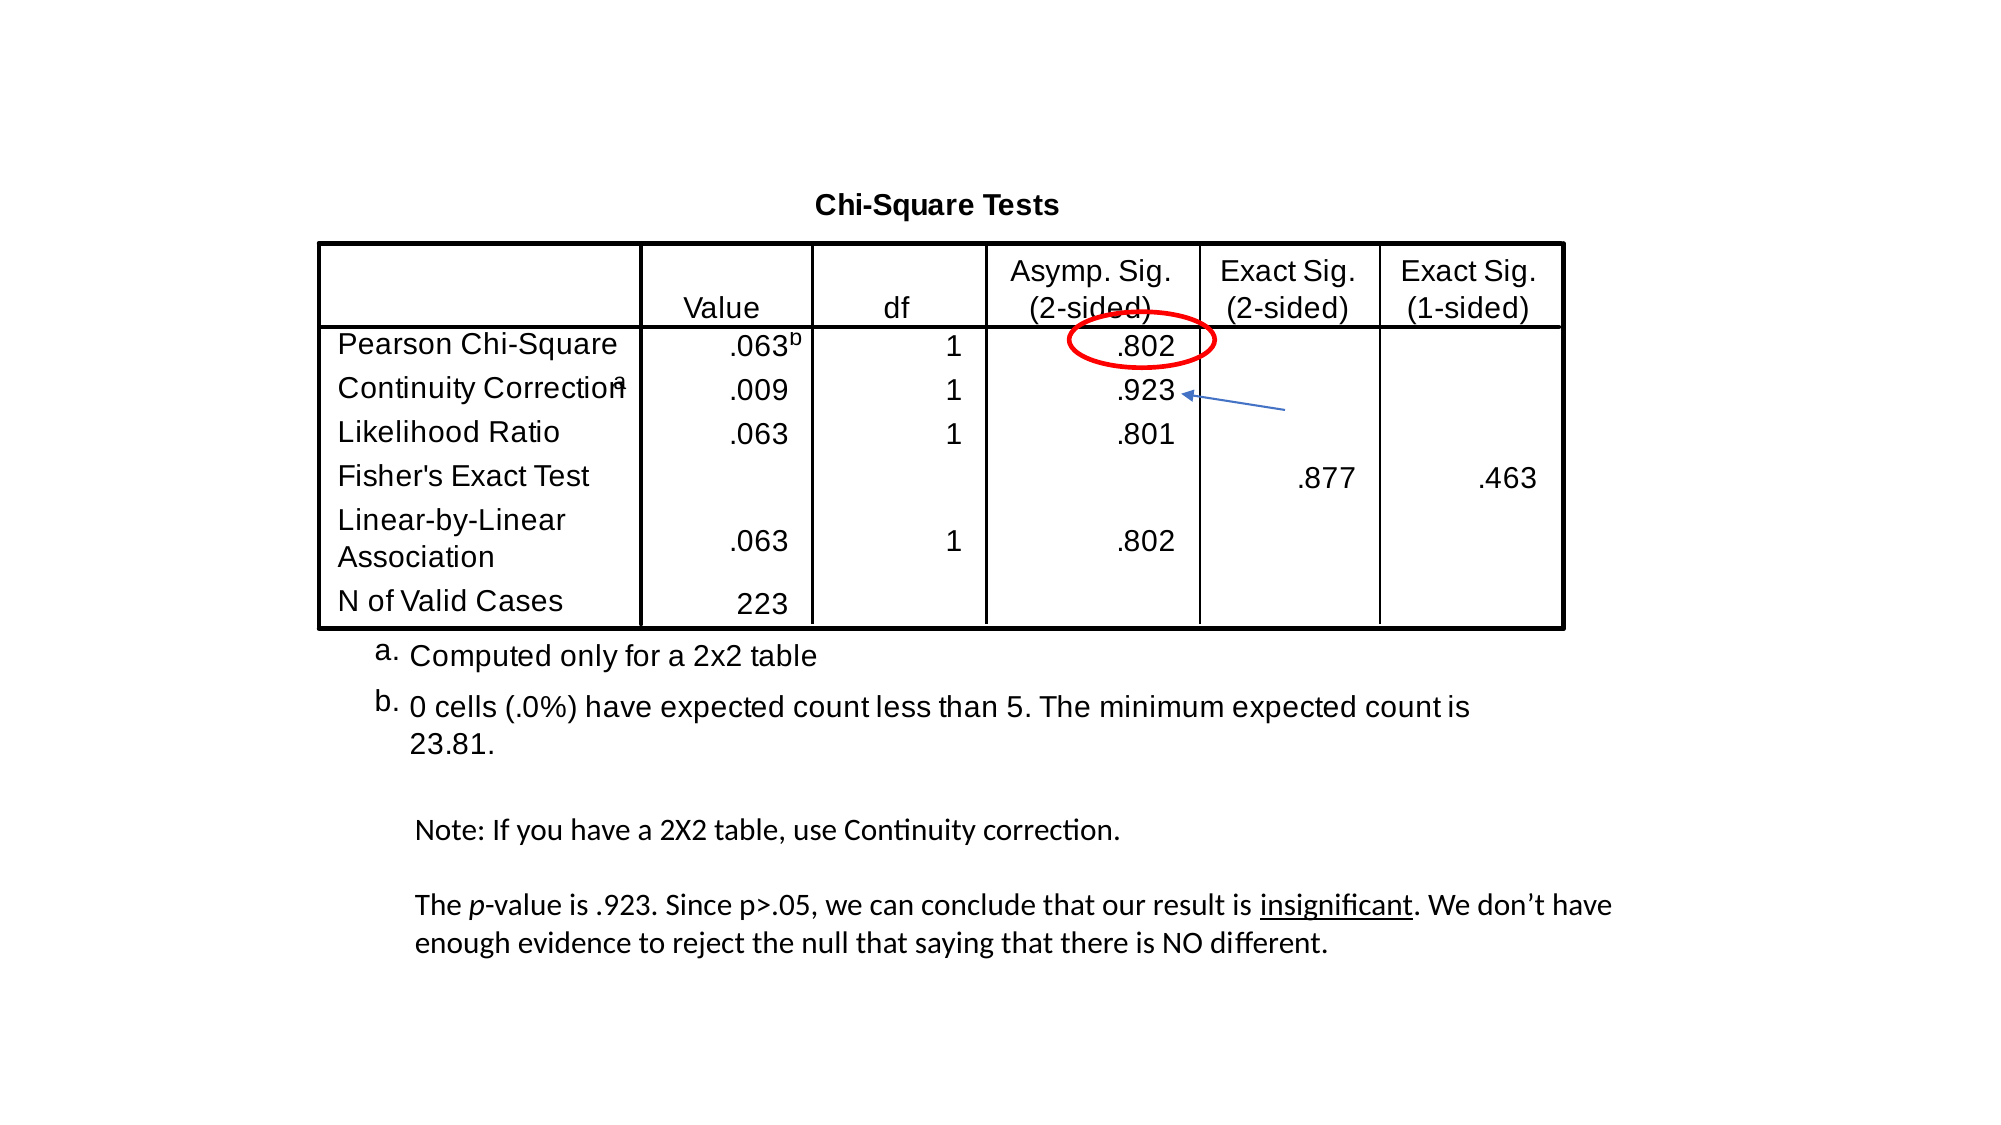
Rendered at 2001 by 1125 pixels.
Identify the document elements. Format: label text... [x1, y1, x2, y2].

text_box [1181, 393, 1286, 410]
text_box Note: If you have a 2X2 table, use Continuity correction. The p-value is .923. Since p>.05, we can conclude that our result is insignificant. We don’t have enough evidence to reject the null that saying that there is NO different. [399, 815, 1638, 967]
picture [295, 159, 1638, 815]
